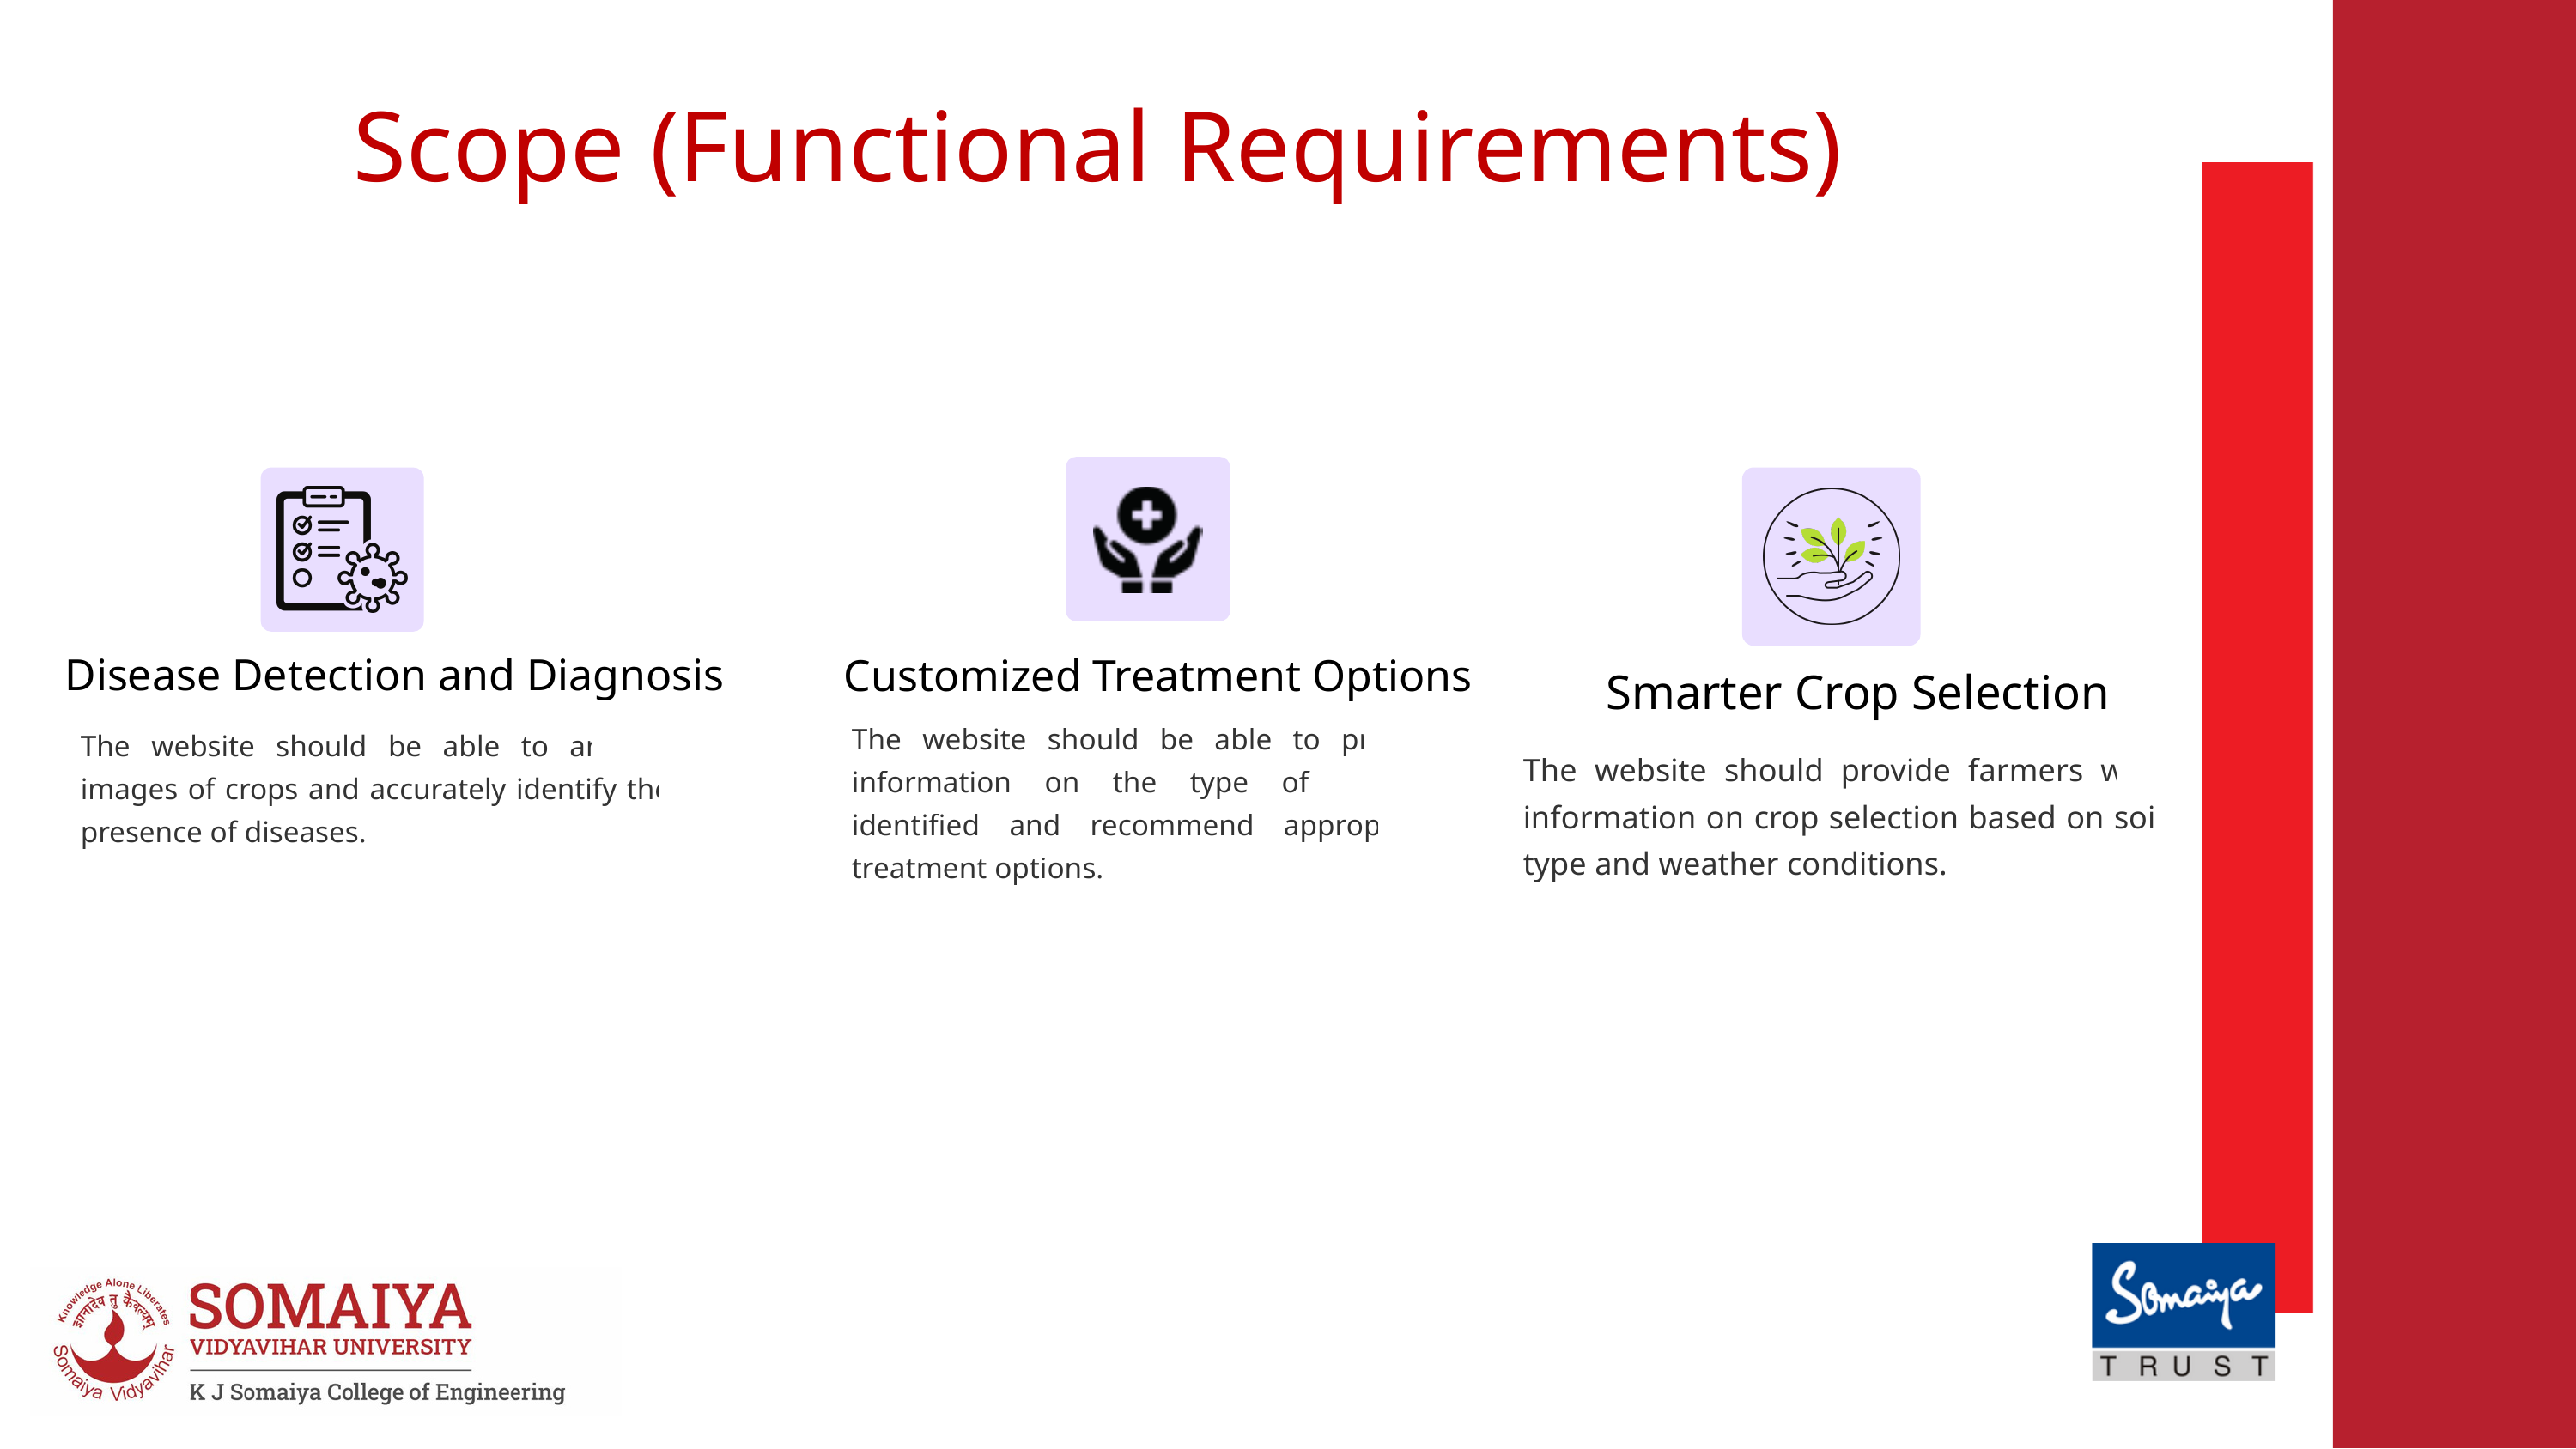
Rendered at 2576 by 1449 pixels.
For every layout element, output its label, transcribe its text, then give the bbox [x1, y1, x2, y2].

picture [2092, 162, 2314, 1381]
text_box Smarter Crop Selection [1606, 658, 2197, 719]
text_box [1741, 467, 1921, 646]
text_box The website should be able to analyze images of crops and accurately identify the presence of diseases. [80, 718, 672, 891]
picture [30, 1267, 622, 1416]
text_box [1065, 456, 1231, 621]
picture [1093, 487, 1203, 594]
text_box Disease Detection and Diagnosis [64, 643, 762, 700]
text_box The website should be able to provide information on the type of disease identified and recommend appropriate treatment options. [851, 712, 1444, 928]
text_box Customized Treatment Options [843, 644, 1525, 700]
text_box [260, 467, 424, 633]
text_box The website should provide farmers with information on crop selection based on soil type and weather conditions. [1522, 741, 2166, 928]
picture [1763, 488, 1900, 625]
text_box Scope (Functional Requirements) [0, 96, 2196, 202]
picture [2332, 0, 2576, 1449]
picture [276, 486, 409, 614]
